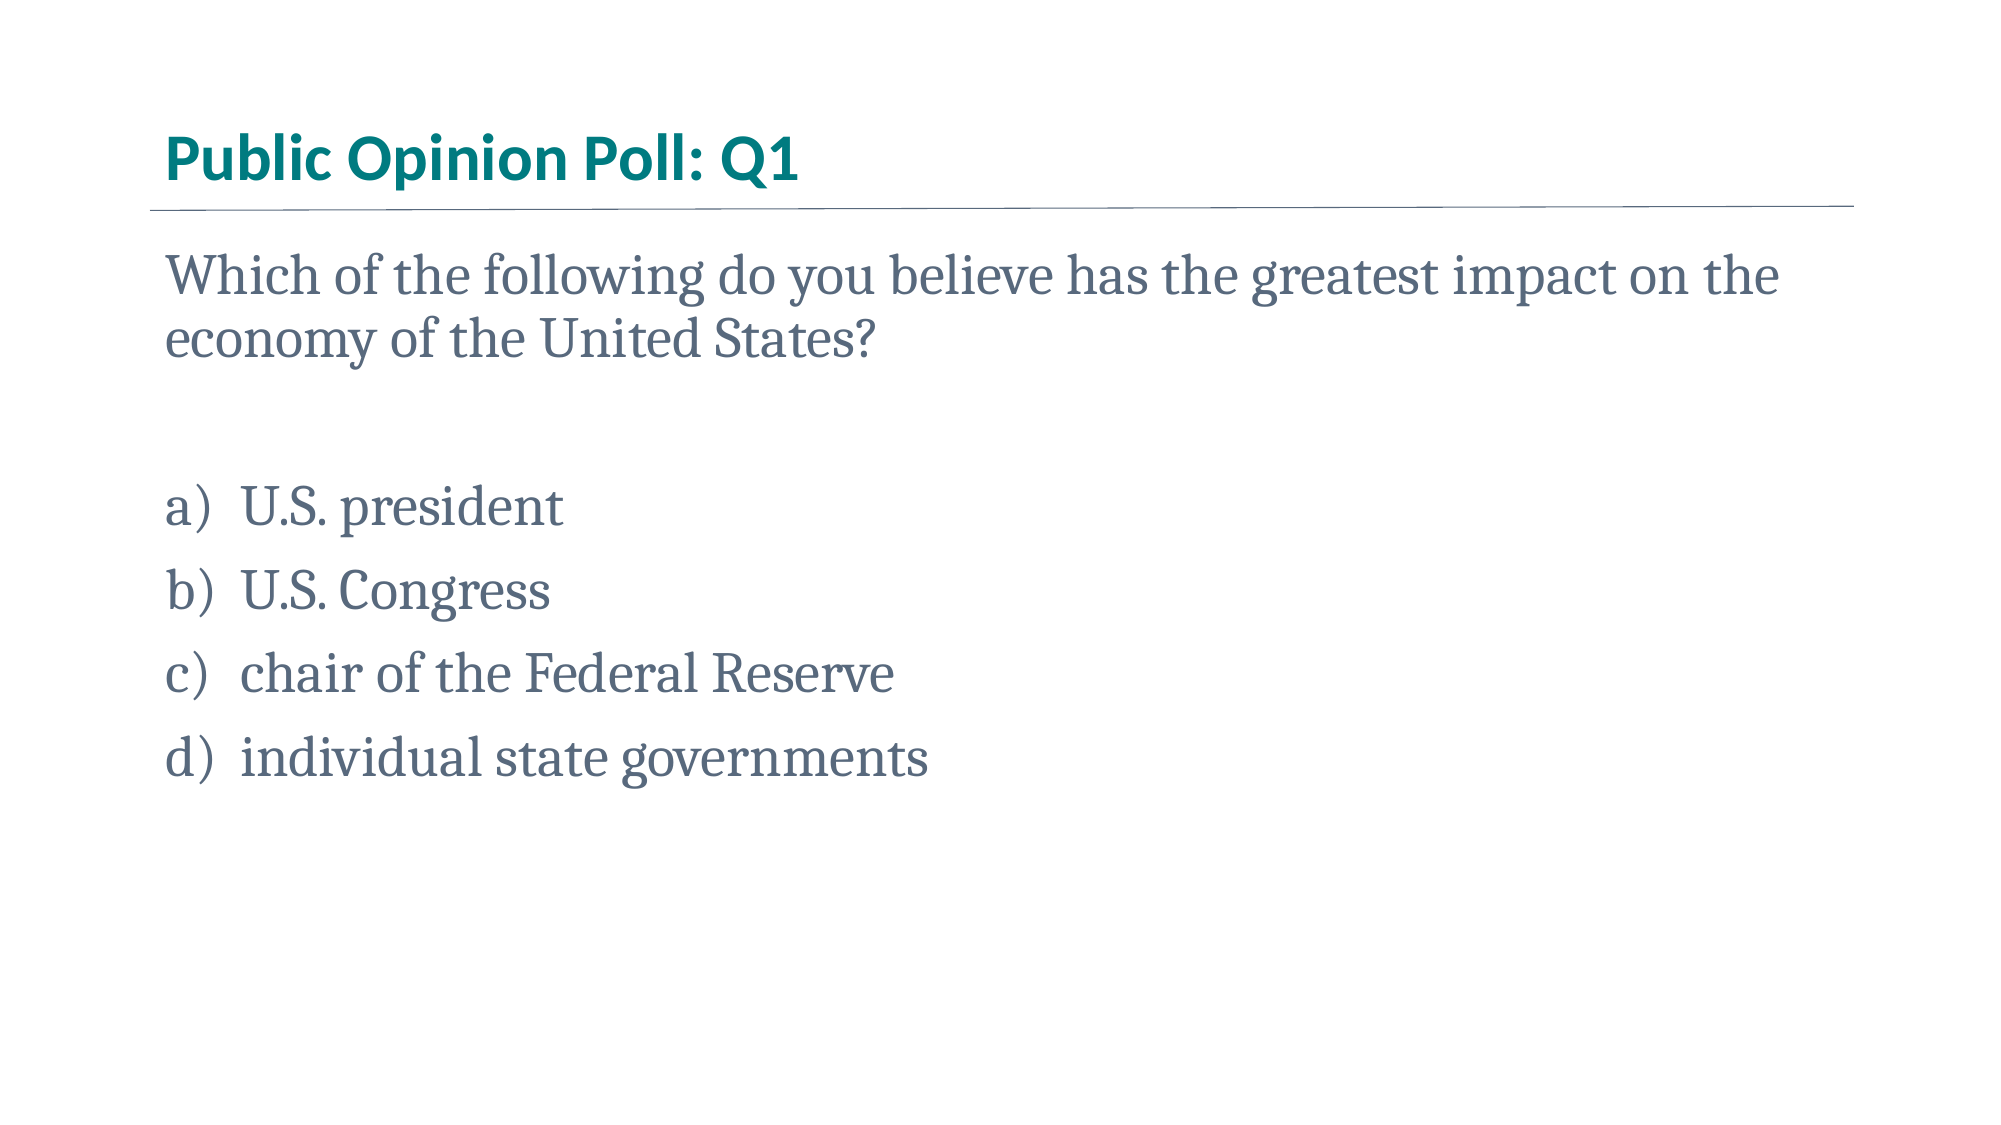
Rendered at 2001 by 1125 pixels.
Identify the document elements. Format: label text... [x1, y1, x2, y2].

title Public Opinion Poll: Q1 [150, 107, 1854, 211]
list Which of the following do you believe has the greatest impact on the economy of the United States? U.S. president U.S. Congress chair of the Federal Reserve individual state governments [150, 236, 1854, 1107]
